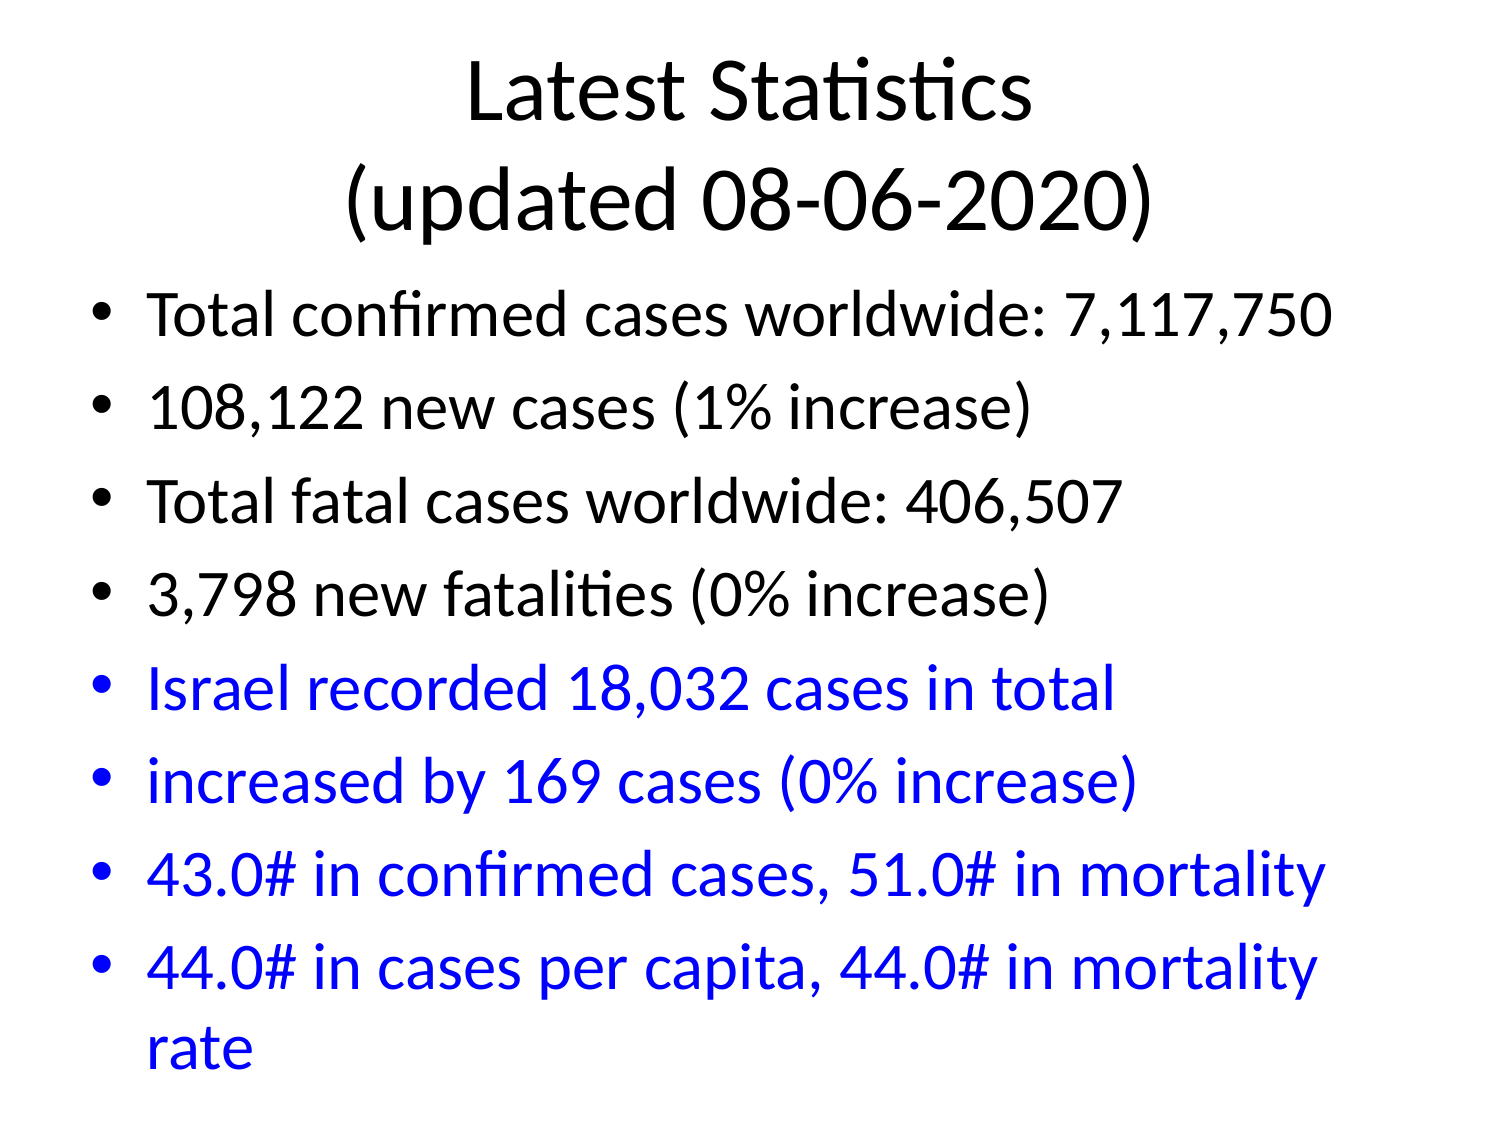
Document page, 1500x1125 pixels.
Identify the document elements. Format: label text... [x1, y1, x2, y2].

list Total confirmed cases worldwide: 7,117,750 108,122 new cases (1% increase) Total fatal cases worldwide: 406,507 3,798 new fatalities (0% increase) Israel recorded 18,032 cases in total increased by 169 cases (0% increase) 43.0# in confirmed cases, 51.0# in mortality 44.0# in cases per capita, 44.0# in mortality rate [75, 262, 1425, 1005]
title Latest Statistics (updated 08-06-2020) [75, 45, 1425, 233]
